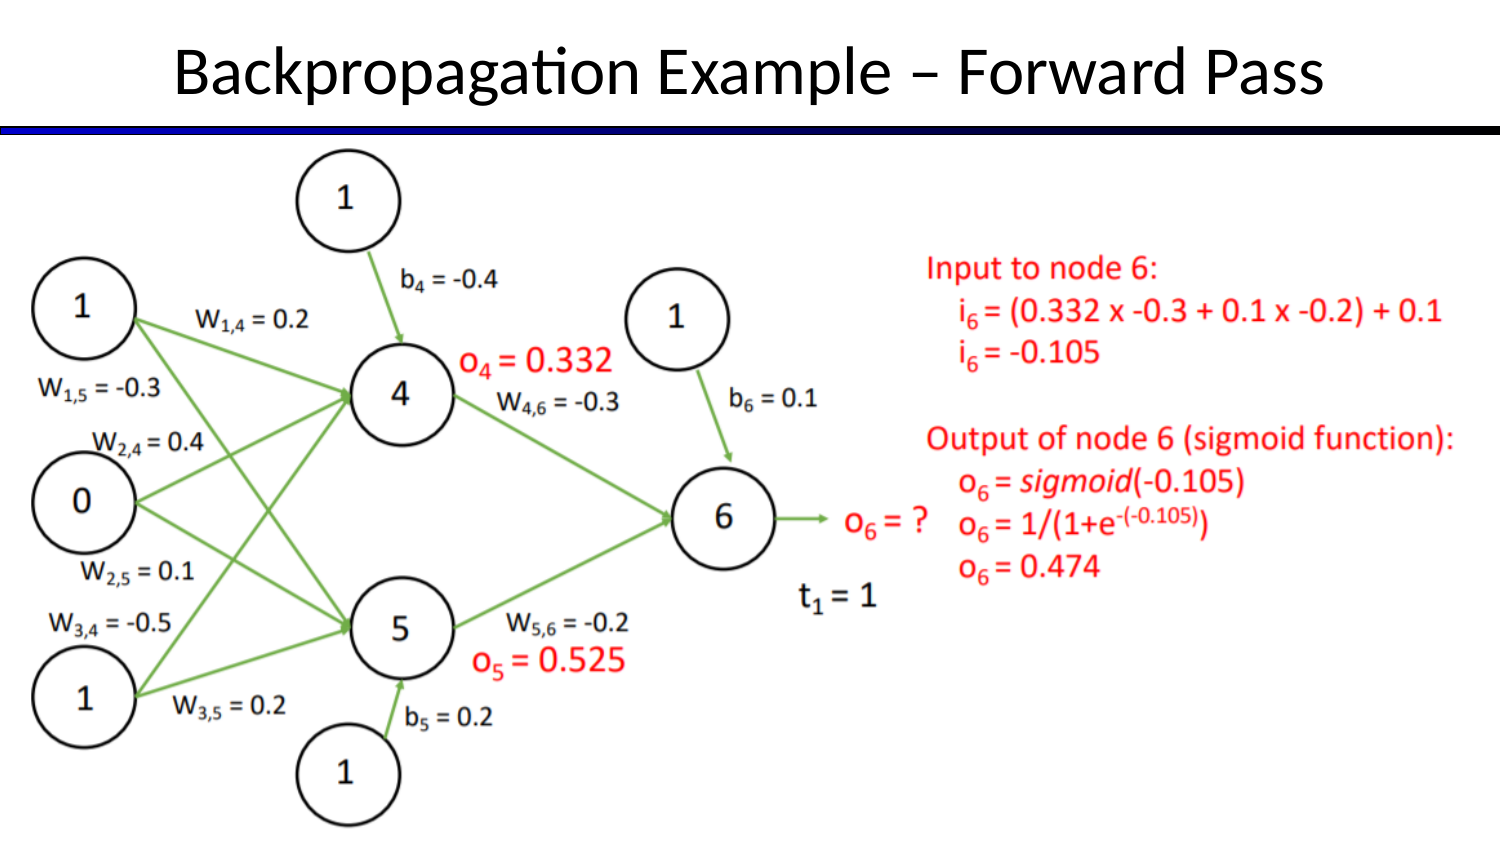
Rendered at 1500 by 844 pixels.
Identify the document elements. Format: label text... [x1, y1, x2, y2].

picture [12, 138, 1463, 835]
title Backpropagation Example – Forward Pass [0, 0, 1500, 138]
